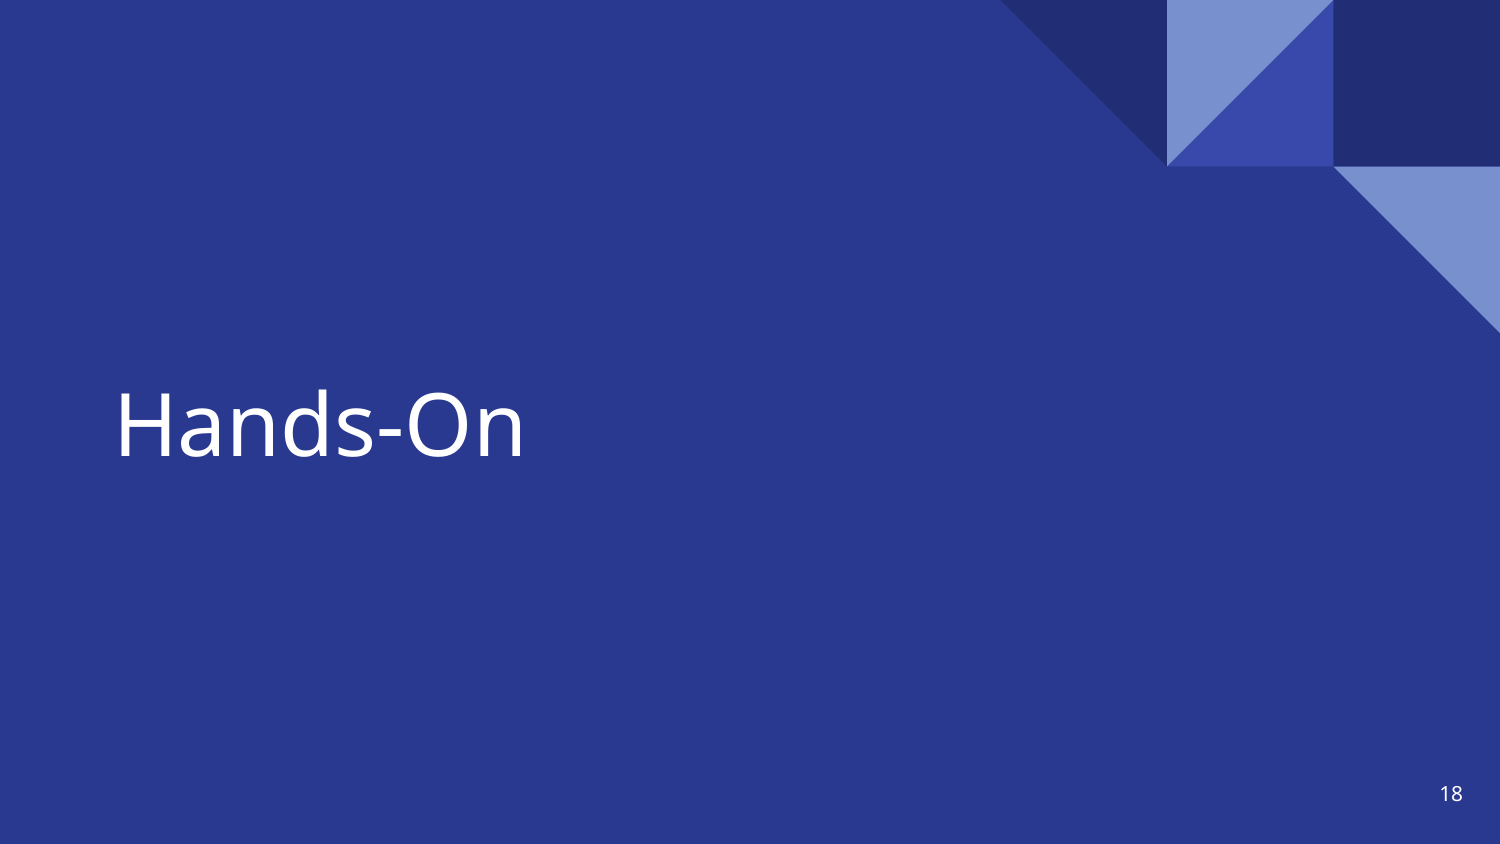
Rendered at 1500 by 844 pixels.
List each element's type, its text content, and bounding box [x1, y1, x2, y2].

title Hands-On [98, 353, 1447, 491]
slide_number ‹#› [1387, 762, 1478, 828]
